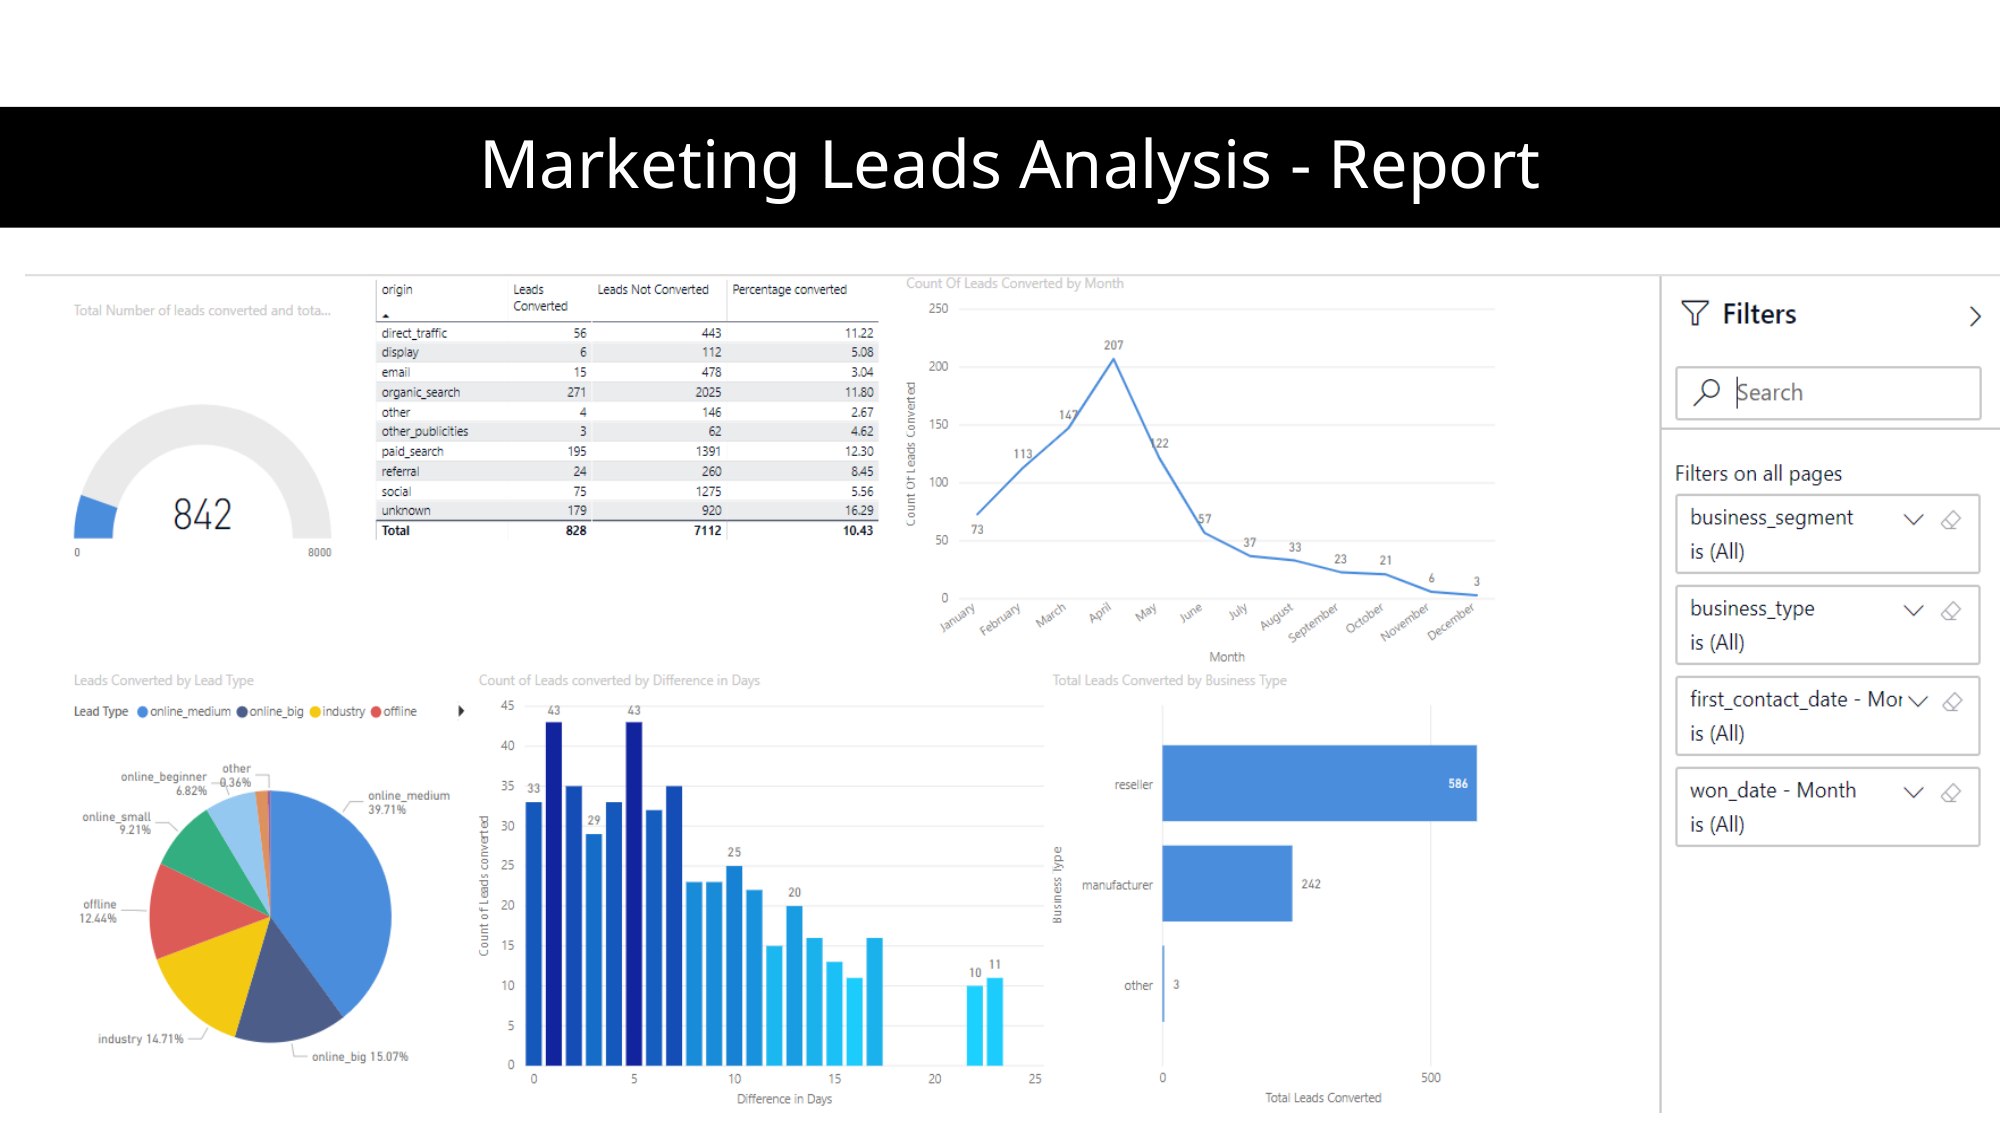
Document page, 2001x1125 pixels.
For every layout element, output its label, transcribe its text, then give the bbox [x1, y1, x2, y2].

title Marketing Leads Analysis - Report [91, 105, 1931, 228]
text_box [0, 106, 2000, 229]
picture [25, 274, 2000, 1113]
